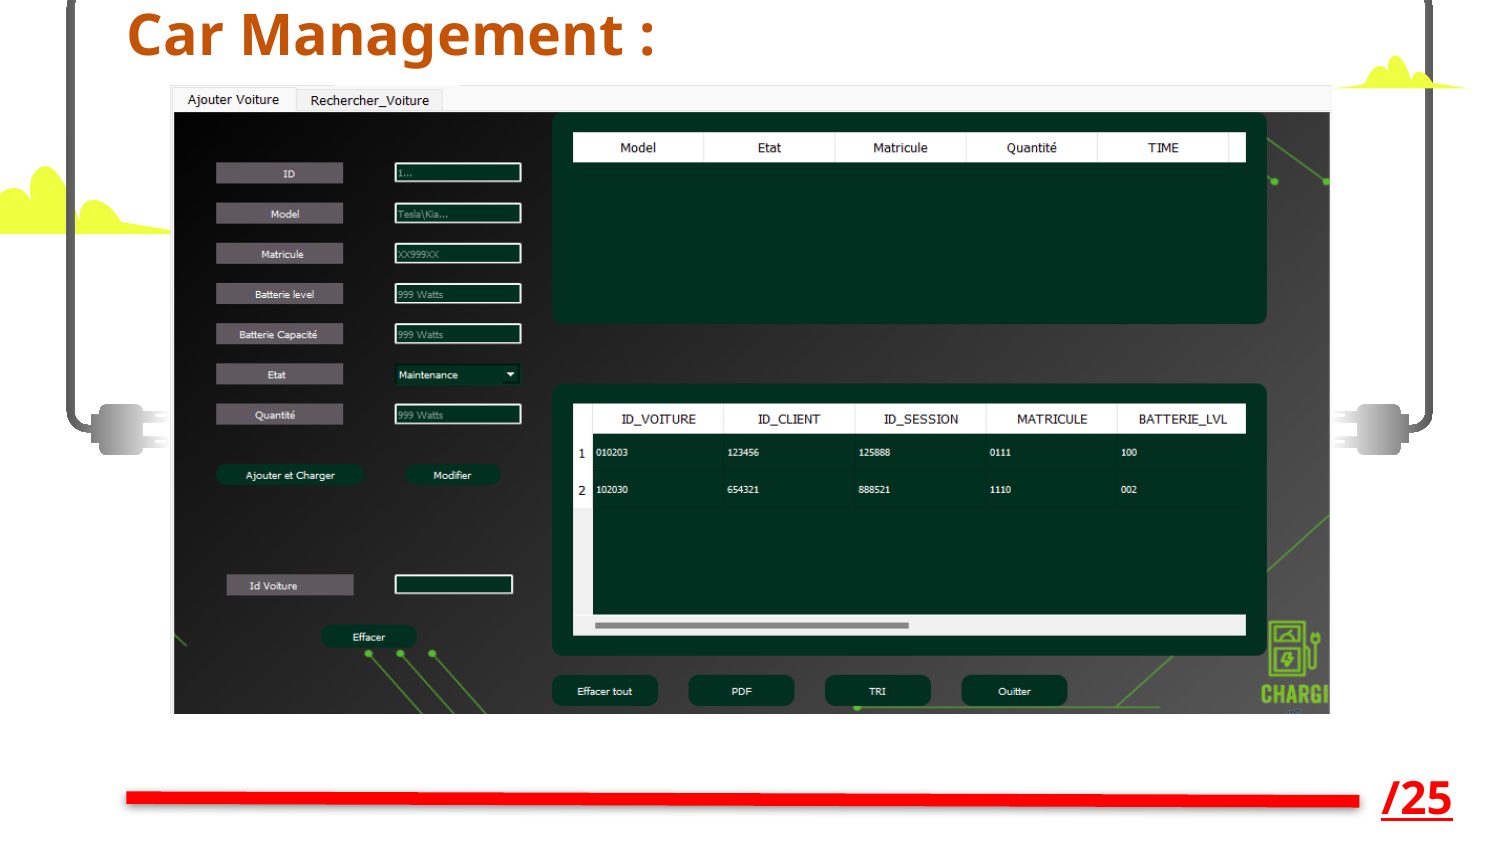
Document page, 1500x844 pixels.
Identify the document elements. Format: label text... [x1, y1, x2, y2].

subtitle Car Management : [111, 0, 720, 44]
text_box /25 [1366, 753, 1500, 839]
picture [169, 85, 1332, 714]
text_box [126, 797, 1360, 802]
